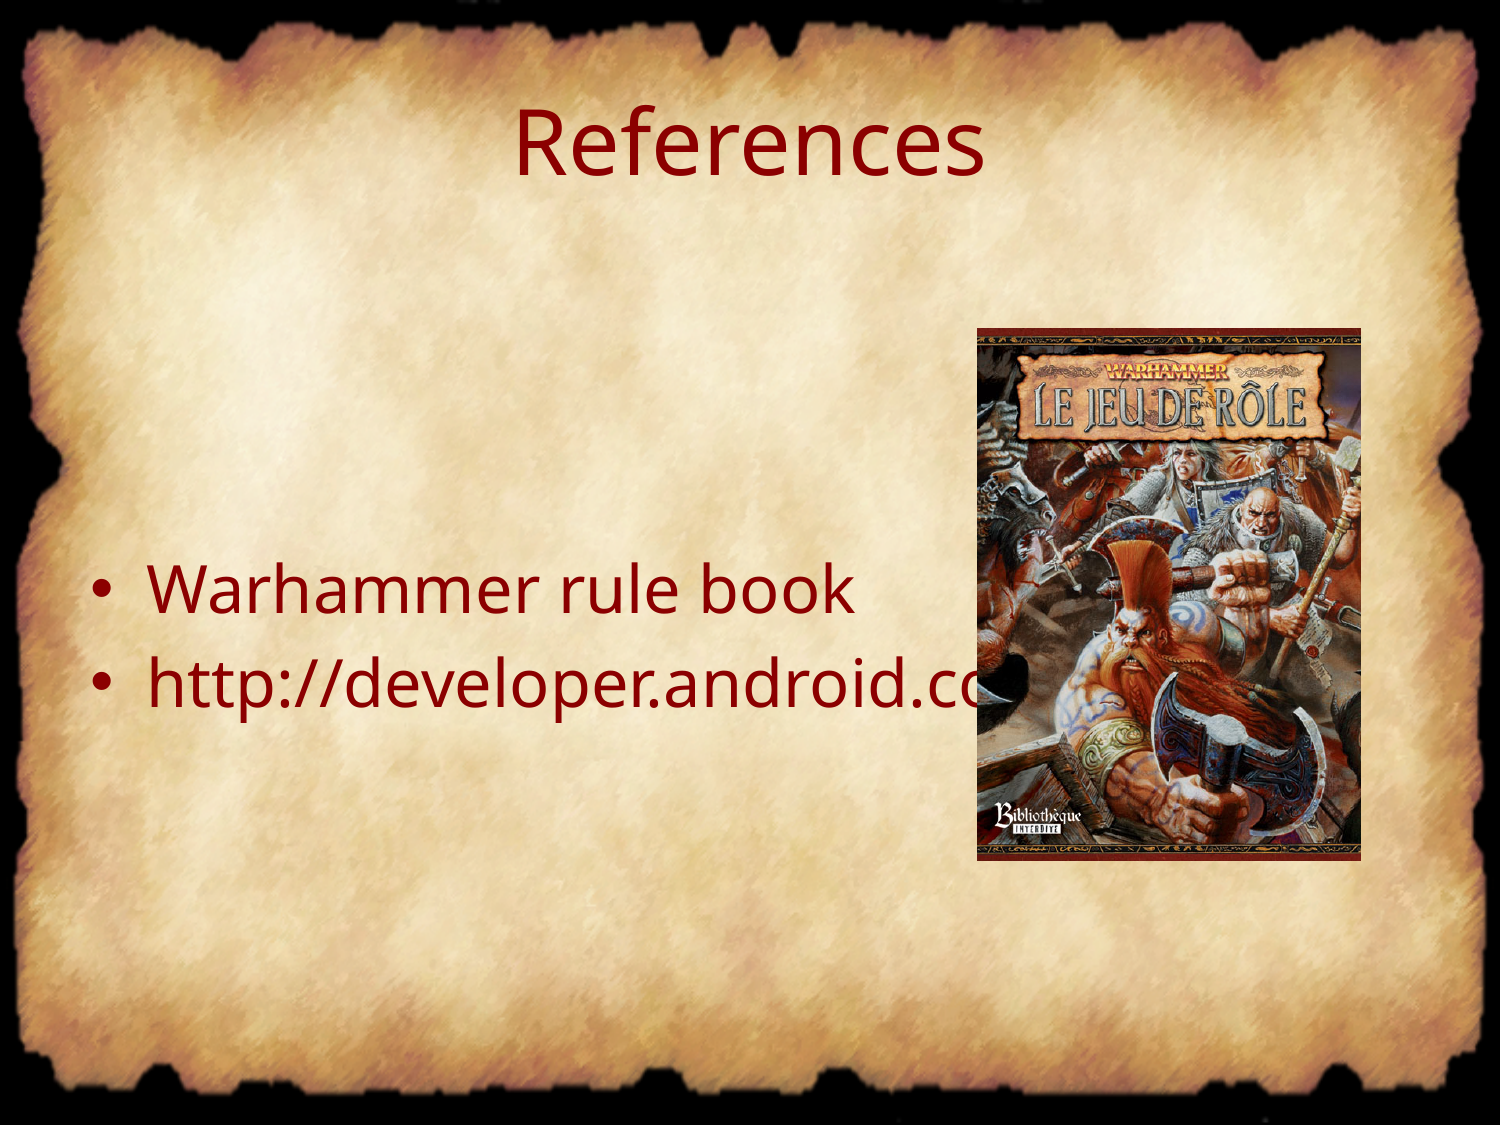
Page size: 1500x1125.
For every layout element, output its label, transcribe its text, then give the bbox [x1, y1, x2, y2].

list Warhammer rule book http://developer.android.com [75, 262, 1425, 1005]
picture [0, 0, 1500, 1125]
title References [75, 45, 1425, 233]
